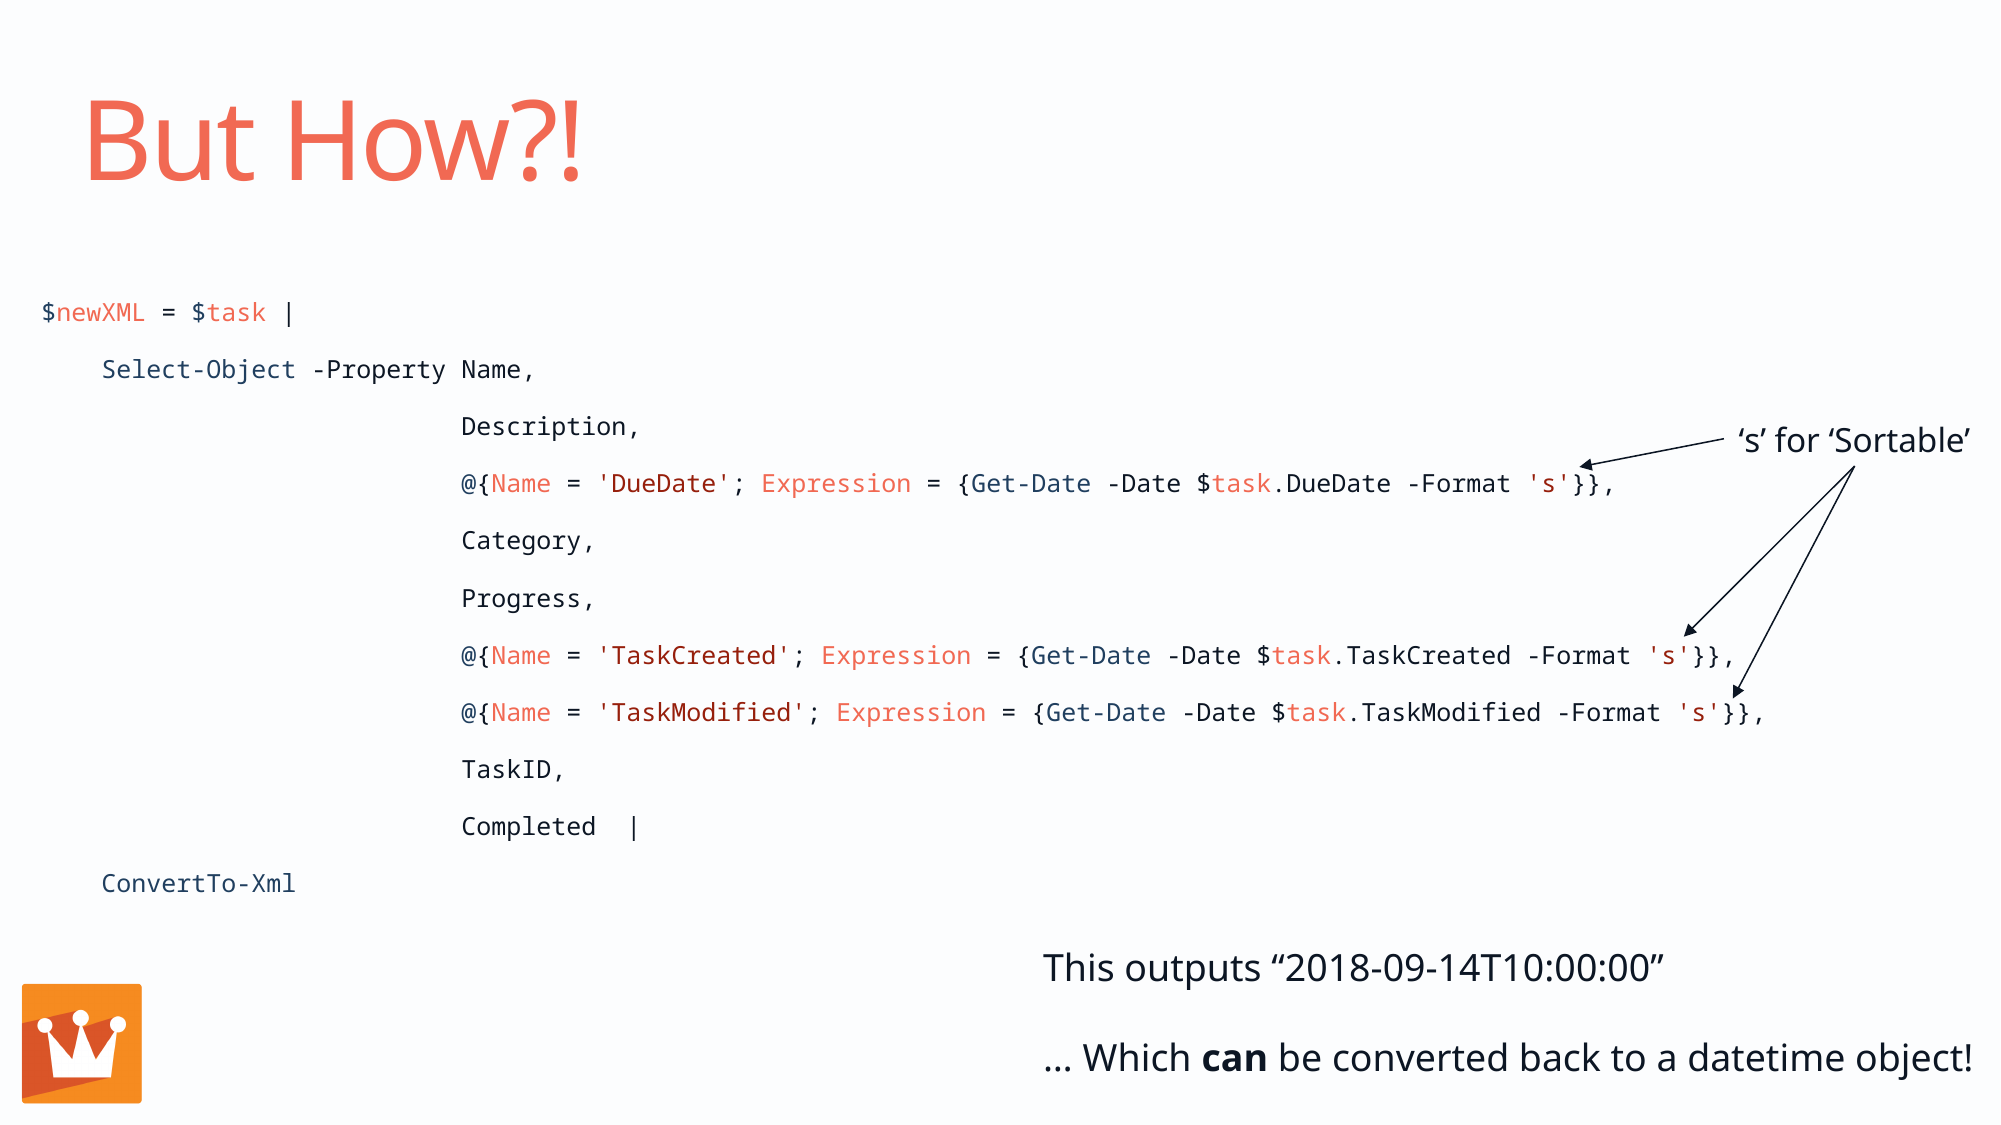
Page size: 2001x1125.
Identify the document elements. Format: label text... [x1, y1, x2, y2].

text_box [1683, 466, 1732, 637]
text_box ‘s’ for ‘Sortable’ [1723, 411, 1986, 467]
text_box This outputs “2018-09-14T10:00:00” … Which can be converted back to a datetime object! [1028, 936, 1989, 1086]
title But How?! [65, 81, 1941, 212]
picture [15, 977, 148, 1110]
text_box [1579, 438, 1734, 468]
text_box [1732, 466, 1855, 699]
list $newXML = $task | Select-Object -Property Name, Description, @{Name = 'DueDate'; Expression = {Get-Date -Date $task.DueDate -Format 's'}}, Category, Progress, @{Name = 'TaskCreated'; Expression = {Get-Date -Date $task.TaskCreated -Format 's'}}, @{Name = 'TaskModified'; Expression = {Get-Date -Date $task.TaskModified -Format 's'}}, TaskID, Completed | ConvertTo-Xml [26, 289, 1977, 985]
